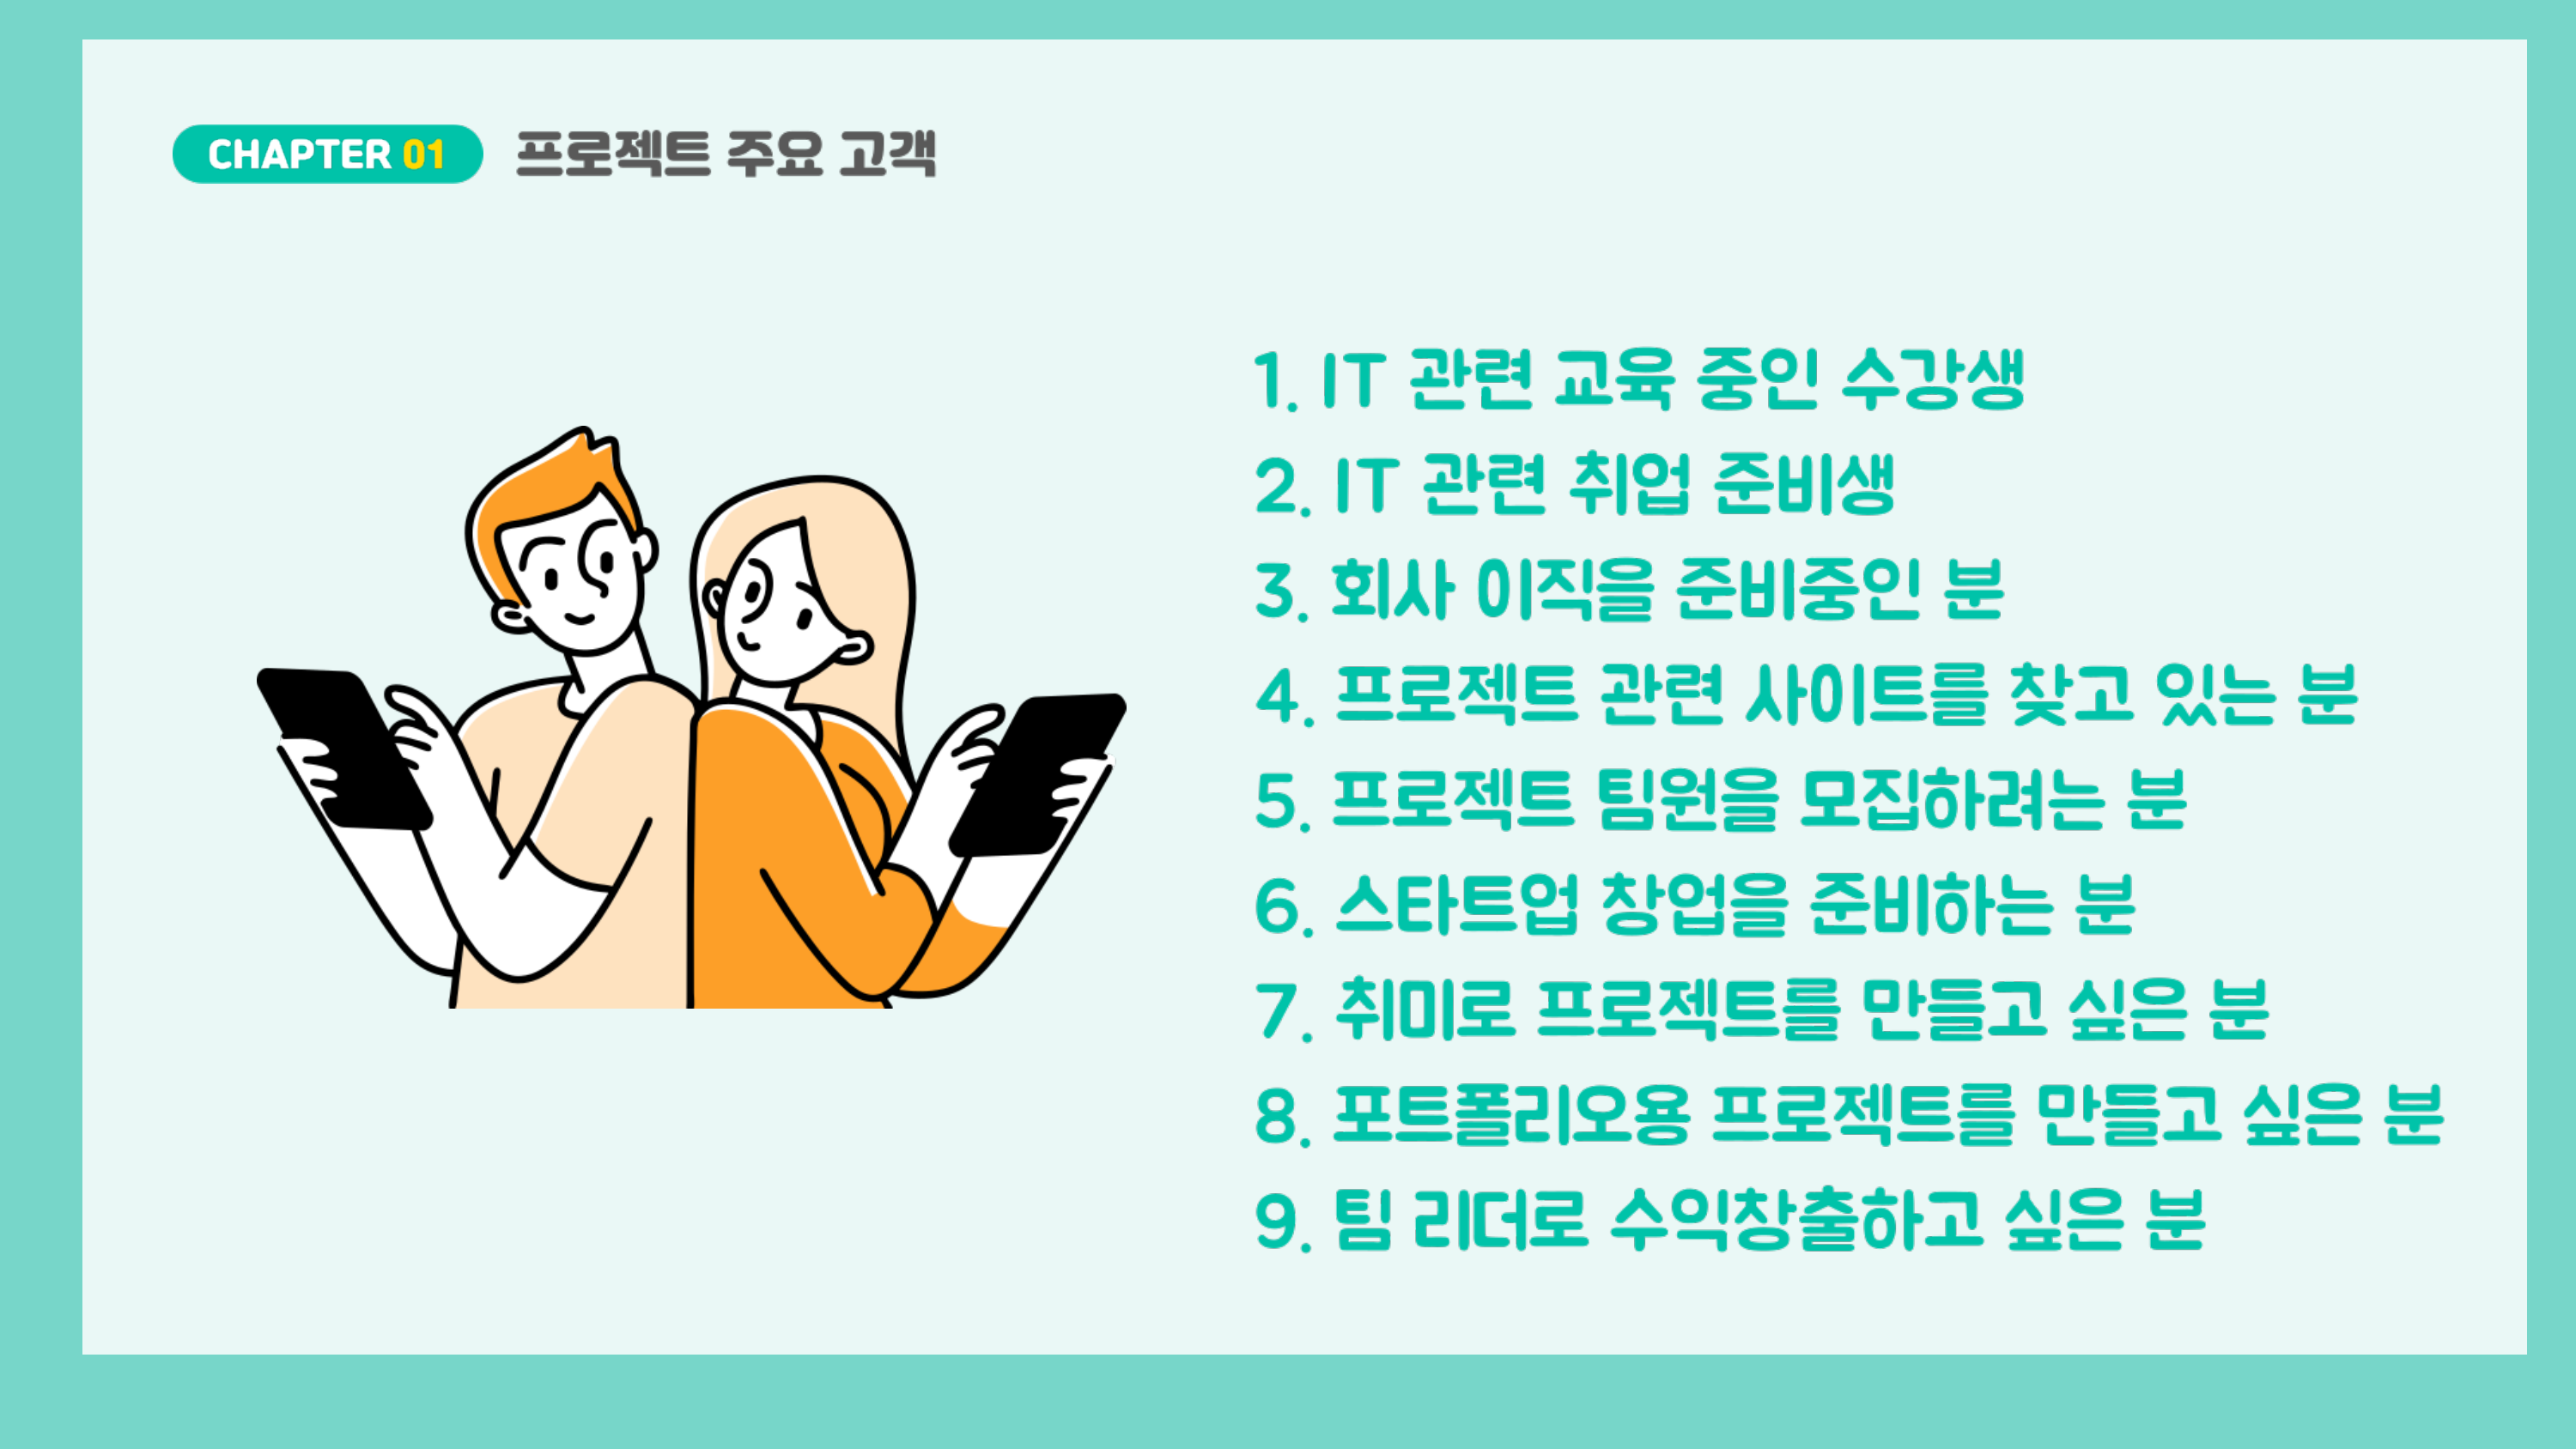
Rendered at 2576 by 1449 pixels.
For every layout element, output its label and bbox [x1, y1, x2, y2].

text_box [173, 124, 483, 184]
text_box [82, 39, 2527, 1355]
picture [1242, 318, 2482, 1313]
picture [507, 112, 975, 202]
text_box [256, 425, 1127, 1009]
